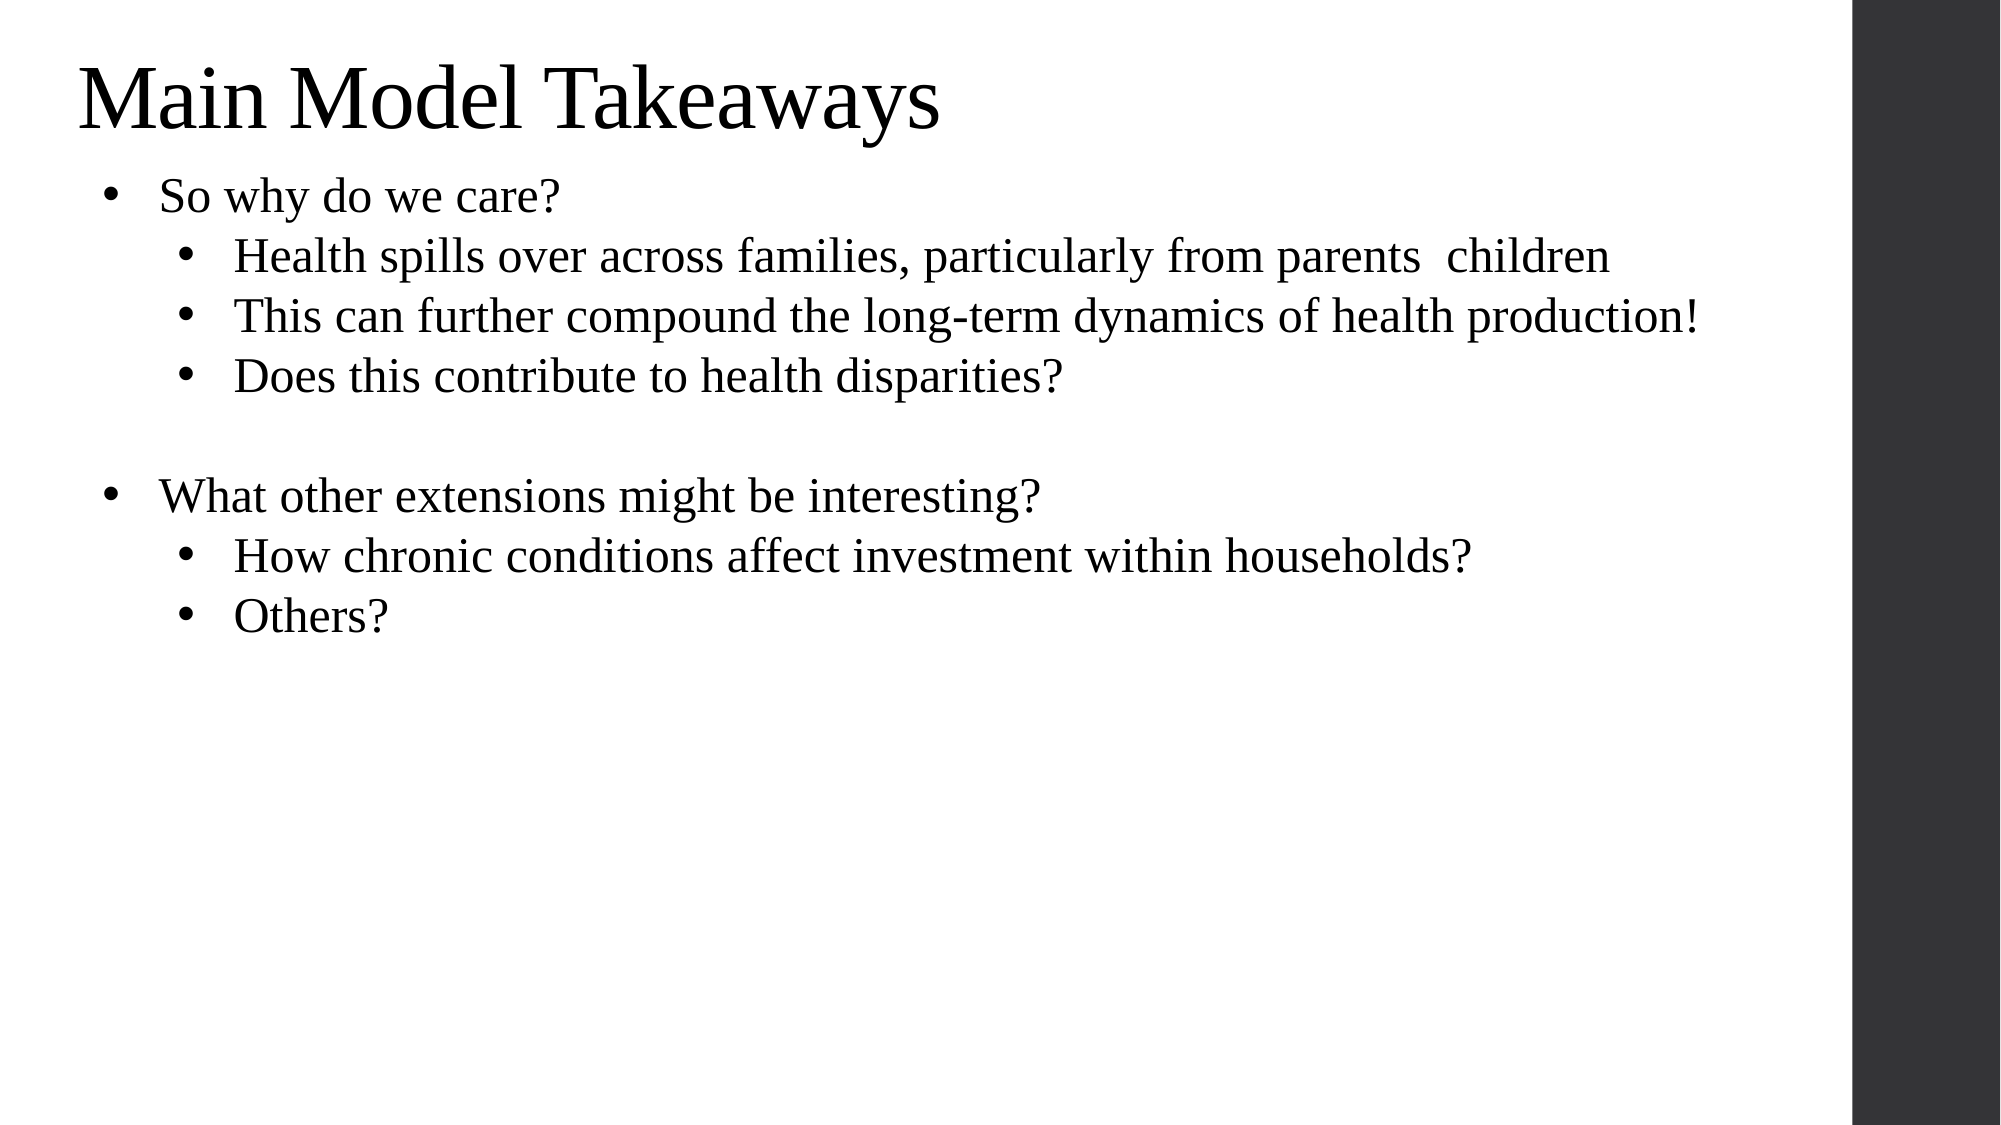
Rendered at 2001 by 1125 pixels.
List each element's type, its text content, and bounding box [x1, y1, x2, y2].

list [405, 263, 1613, 1014]
text_box Main Model Takeaways [62, 28, 1797, 156]
